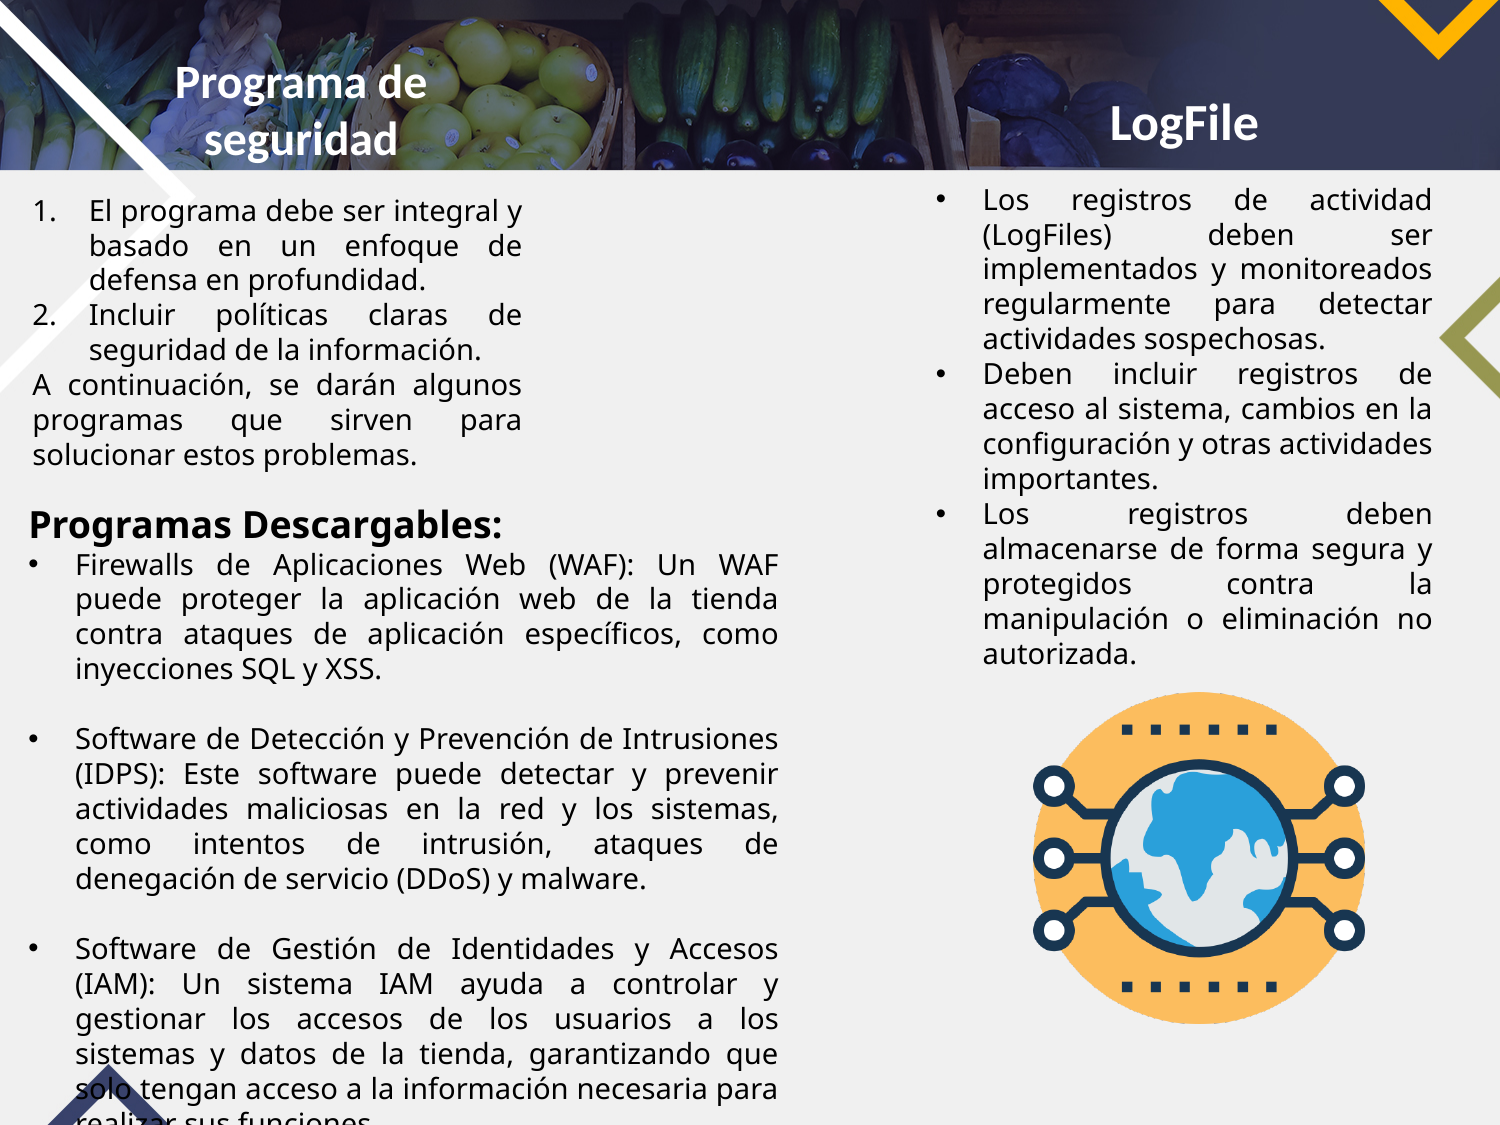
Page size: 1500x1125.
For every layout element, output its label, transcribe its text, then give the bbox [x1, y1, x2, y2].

text_box El programa debe ser integral y basado en un enfoque de defensa en profundidad. Incluir políticas claras de seguridad de la información. A continuación, se darán algunos programas que sirven para solucionar estos problemas. [17, 184, 538, 479]
text_box Programa de seguridad [135, 42, 467, 174]
text_box Los registros de actividad (LogFiles) deben ser implementados y monitoreados regularmente para detectar actividades sospechosas. Deben incluir registros de acceso al sistema, cambios en la configuración y otras actividades importantes. Los registros deben almacenarse de forma segura y protegidos contra la manipulación o eliminación no autorizada. [921, 173, 1448, 678]
text_box Programas Descargables: Firewalls de Aplicaciones Web (WAF): Un WAF puede proteger la aplicación web de la tienda contra ataques de aplicación específicos, como inyecciones SQL y XSS. Software de Detección y Prevención de Intrusiones (IDPS): Este software puede detectar y prevenir actividades maliciosas en la red y los sistemas, como intentos de intrusión, ataques de denegación de servicio (DDoS) y malware. Software de Gestión de Identidades y Accesos (IAM): Un sistema IAM ayuda a controlar y gestionar los accesos de los usuarios a los sistemas y datos de la tienda, garantizando que solo tengan acceso a la información necesaria para realizar sus funciones. [13, 493, 794, 1125]
picture [0, 0, 1500, 1125]
text_box LogFile [1024, 53, 1344, 173]
